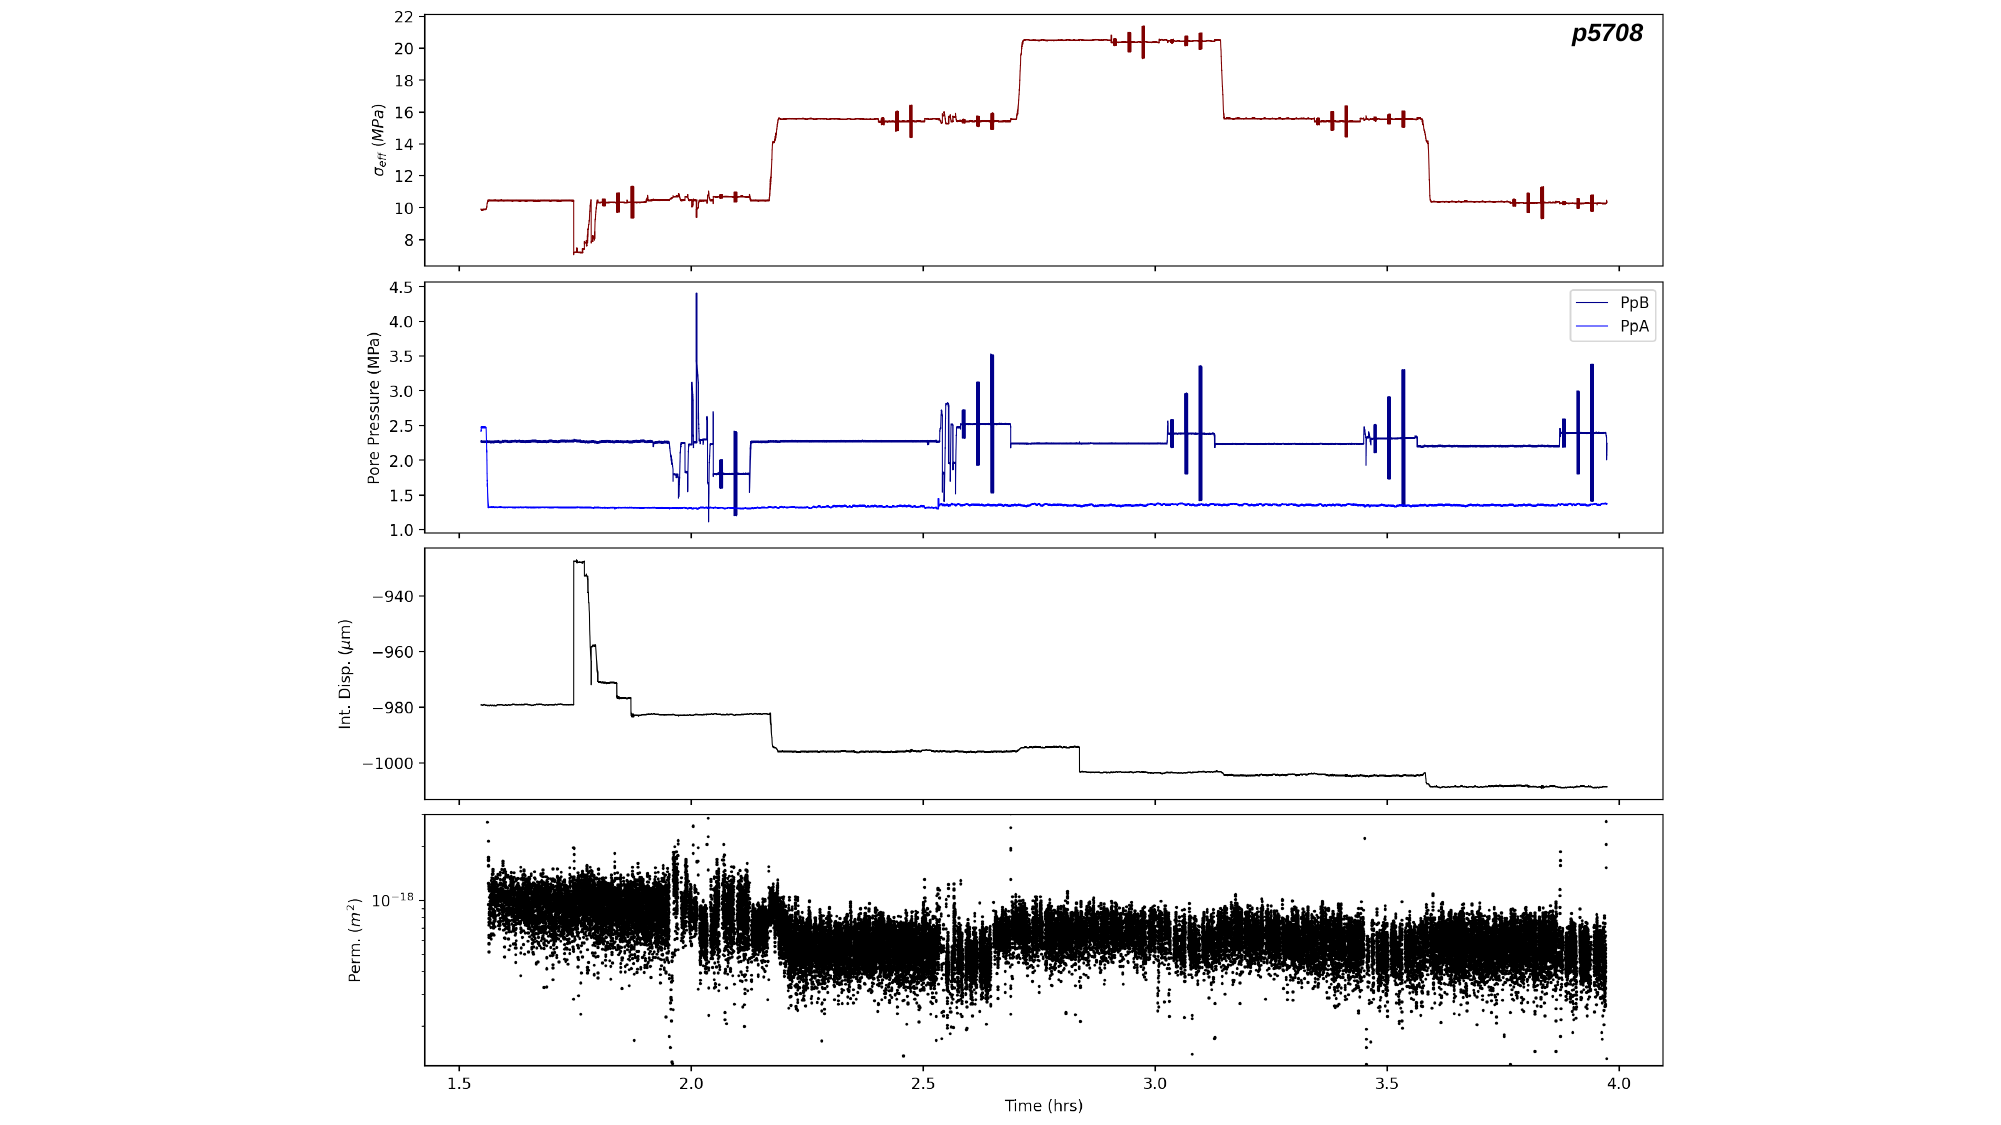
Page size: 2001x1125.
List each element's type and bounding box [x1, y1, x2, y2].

picture [326, 0, 1674, 1125]
